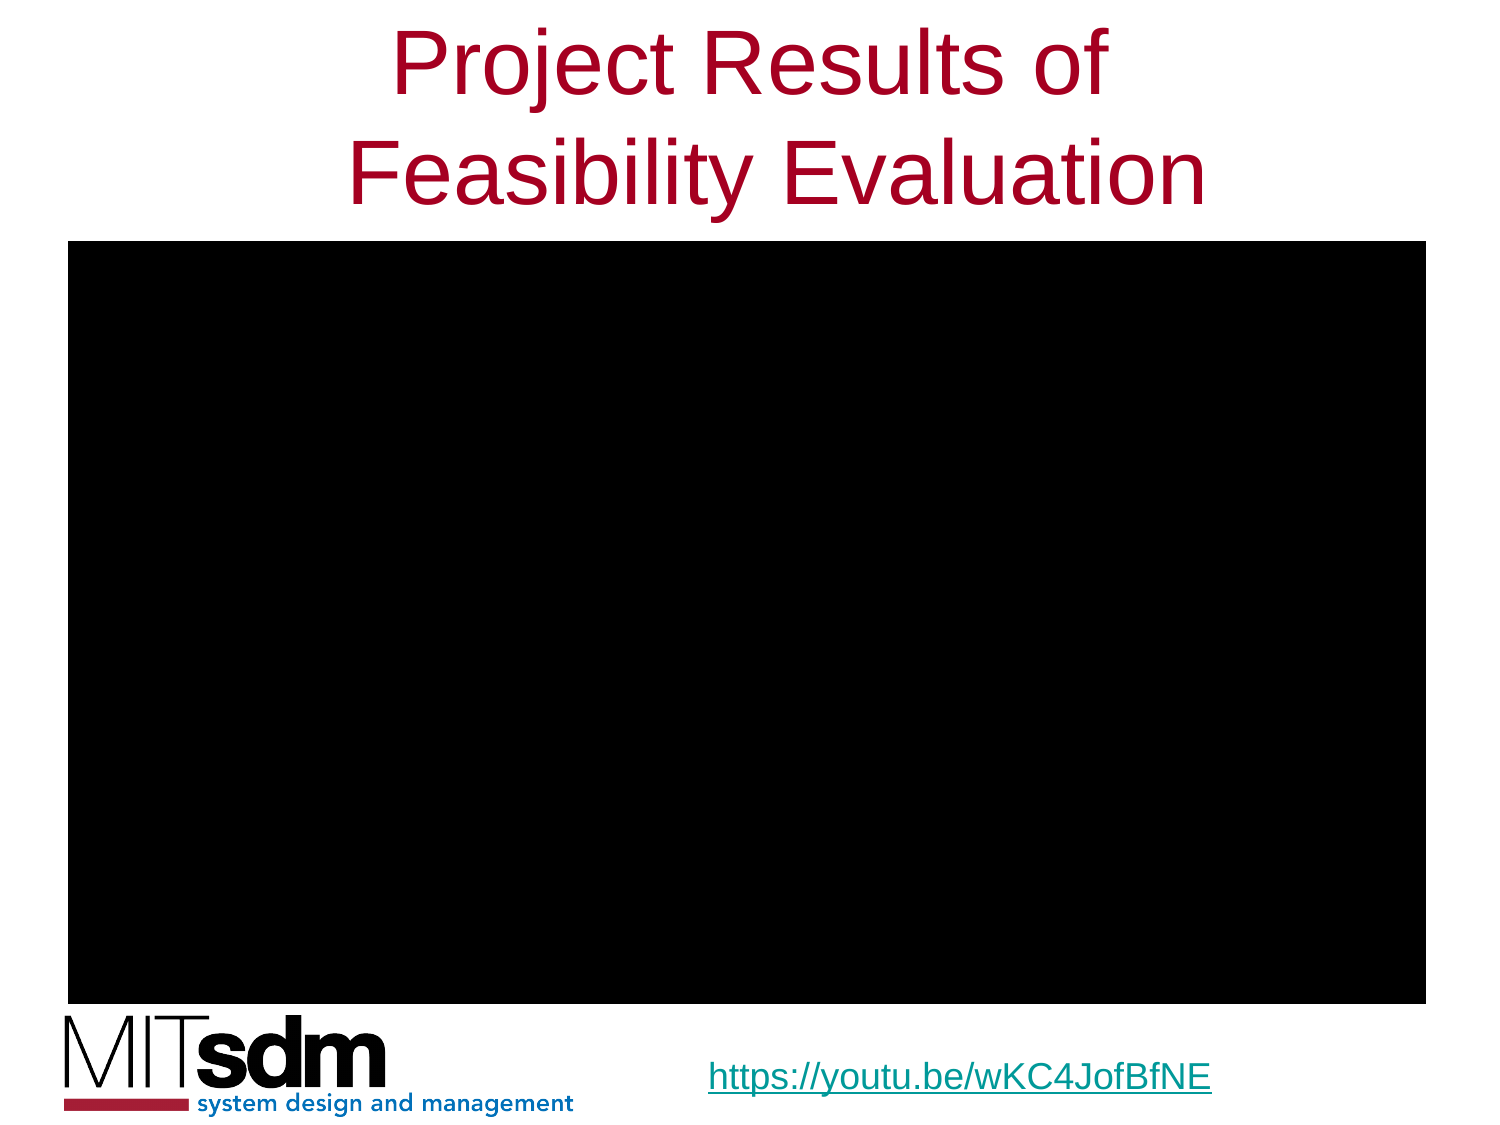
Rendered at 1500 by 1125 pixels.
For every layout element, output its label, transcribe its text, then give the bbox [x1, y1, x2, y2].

picture [64, 1015, 574, 1117]
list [67, 240, 1427, 1005]
title Project Results of Feasibility Evaluation [0, 0, 1500, 226]
text_box https://youtu.be/wKC4JofBfNE [693, 1044, 1228, 1105]
